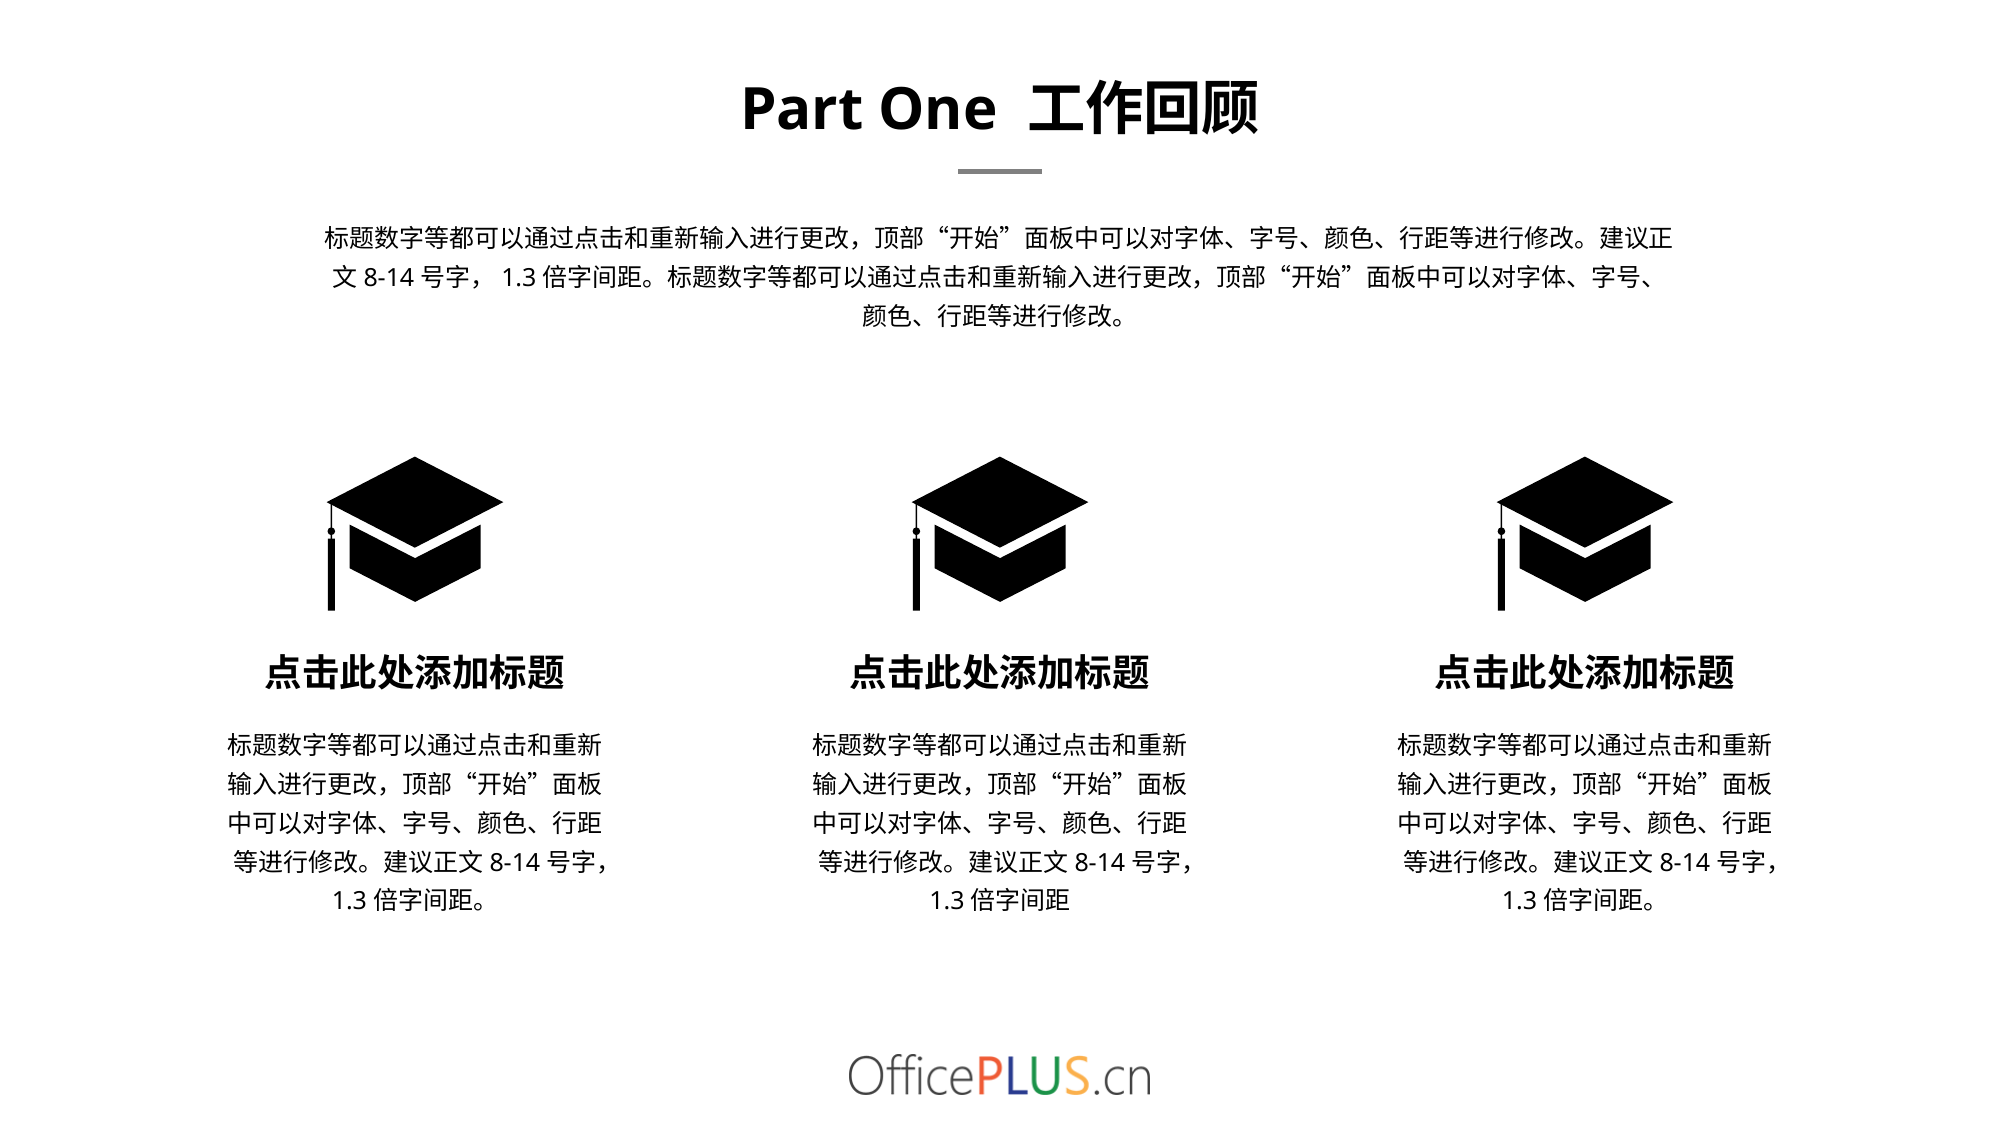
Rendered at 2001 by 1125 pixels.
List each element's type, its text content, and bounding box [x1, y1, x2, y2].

text_box 点击此处添加标题 [249, 628, 580, 702]
text_box 标题数字等都可以通过点击和重新输入进行更改，顶部“开始”面板中可以对字体、字号、颜色、行距等进行修改。建议正文8-14号字，1.3倍字间距。 [211, 713, 619, 923]
picture [849, 1054, 1150, 1095]
text_box 标题数字等都可以通过点击和重新输入进行更改，顶部“开始”面板中可以对字体、字号、颜色、行距等进行修改。建议正文8-14号字，1.3倍字间距 [796, 713, 1204, 923]
text_box 点击此处添加标题 [1420, 628, 1750, 702]
text_box 标题数字等都可以通过点击和重新输入进行更改，顶部“开始”面板中可以对字体、字号、颜色、行距等进行修改。建议正文8-14号字，1.3倍字间距。 [1381, 713, 1789, 923]
list Part One 工作回顾 [414, 64, 1585, 150]
text_box 点击此处添加标题 [835, 628, 1165, 702]
text_box 标题数字等都可以通过点击和重新输入进行更改，顶部“开始”面板中可以对字体、字号、颜色、行距等进行修改。建议正文8-14号字，1.3倍字间距。标题数字等都可以通过点击和重新输入进行更改，顶部“开始”面板中可以对字体、字号、颜色、行距等进行修改。 [309, 205, 1691, 338]
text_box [1496, 456, 1674, 611]
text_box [911, 456, 1089, 611]
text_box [326, 456, 504, 611]
